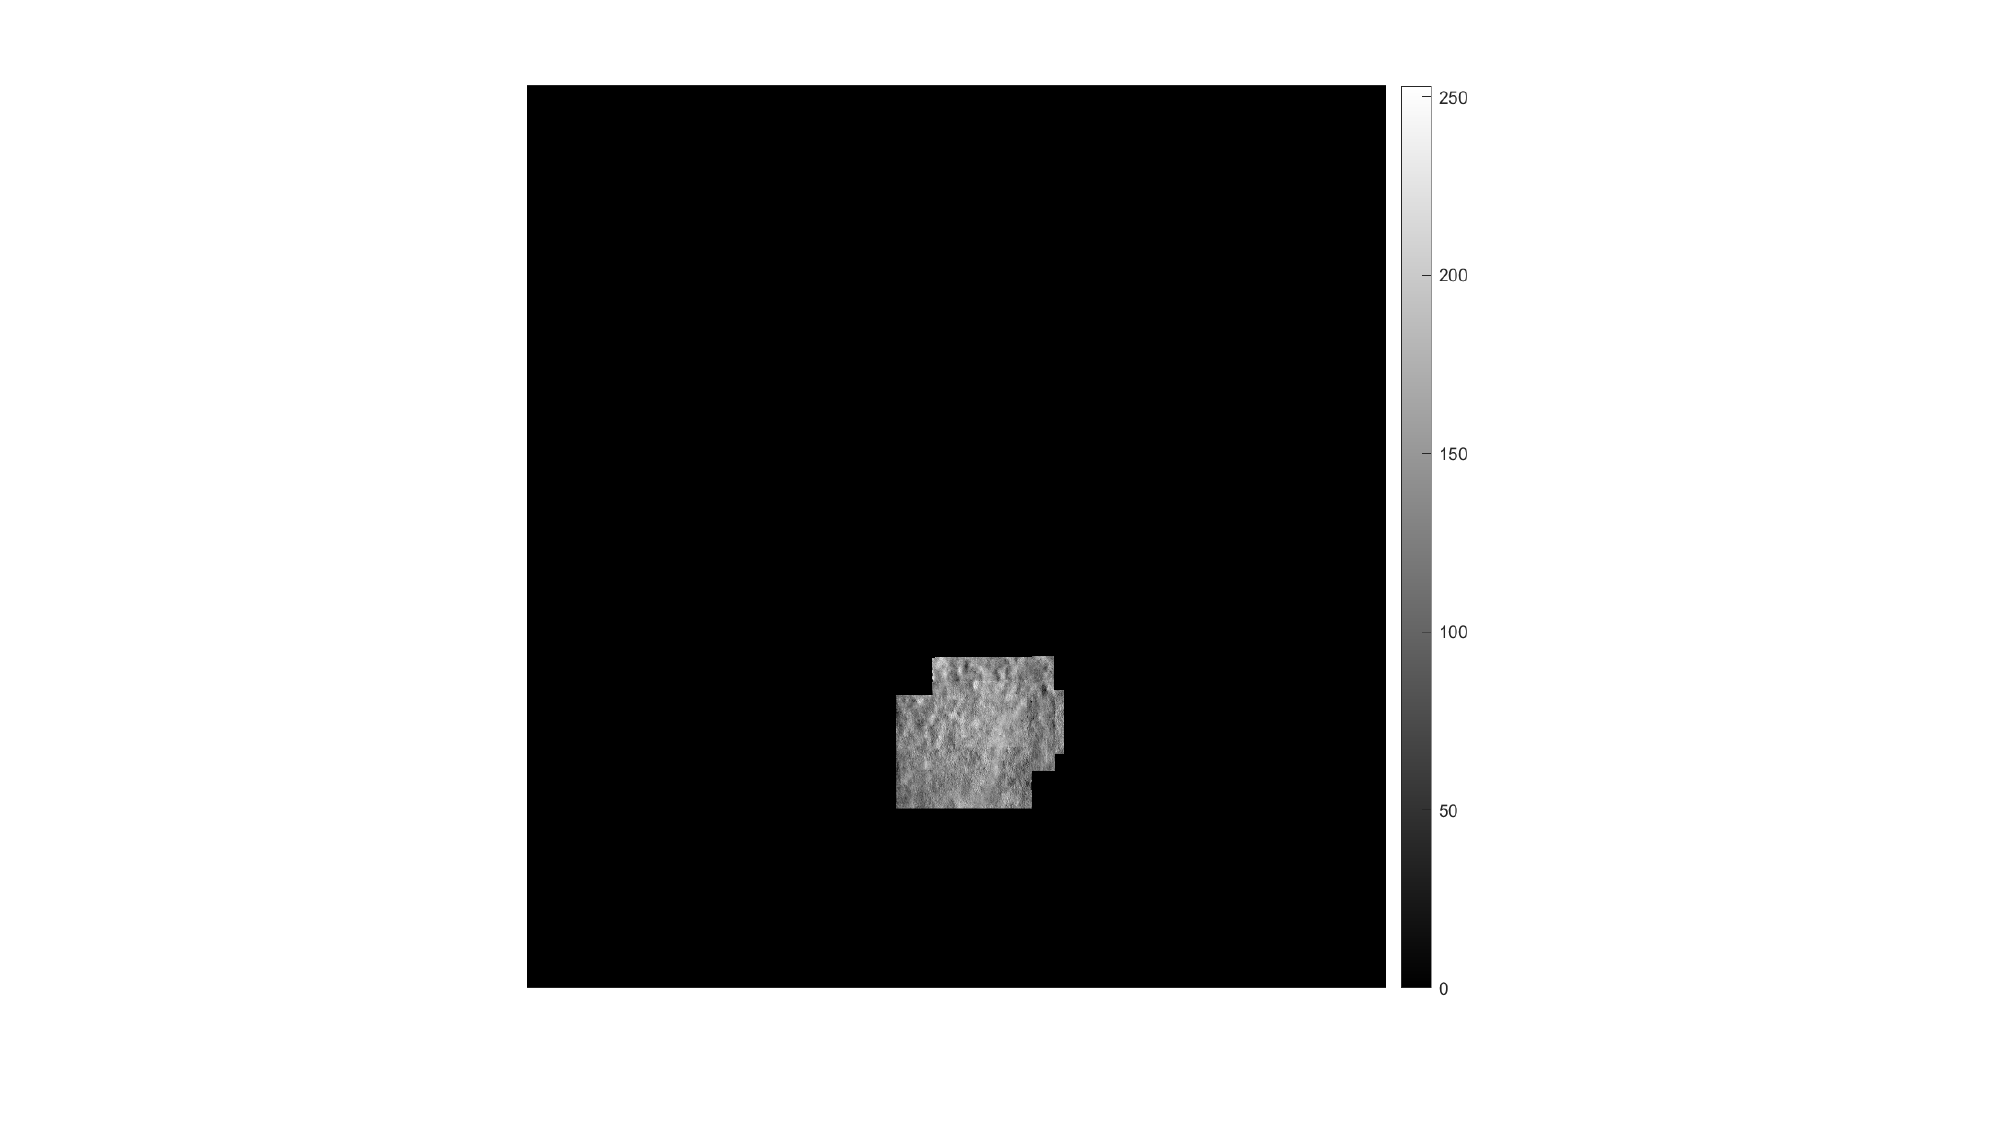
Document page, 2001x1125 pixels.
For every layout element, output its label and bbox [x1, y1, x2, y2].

picture [403, 0, 1597, 1125]
